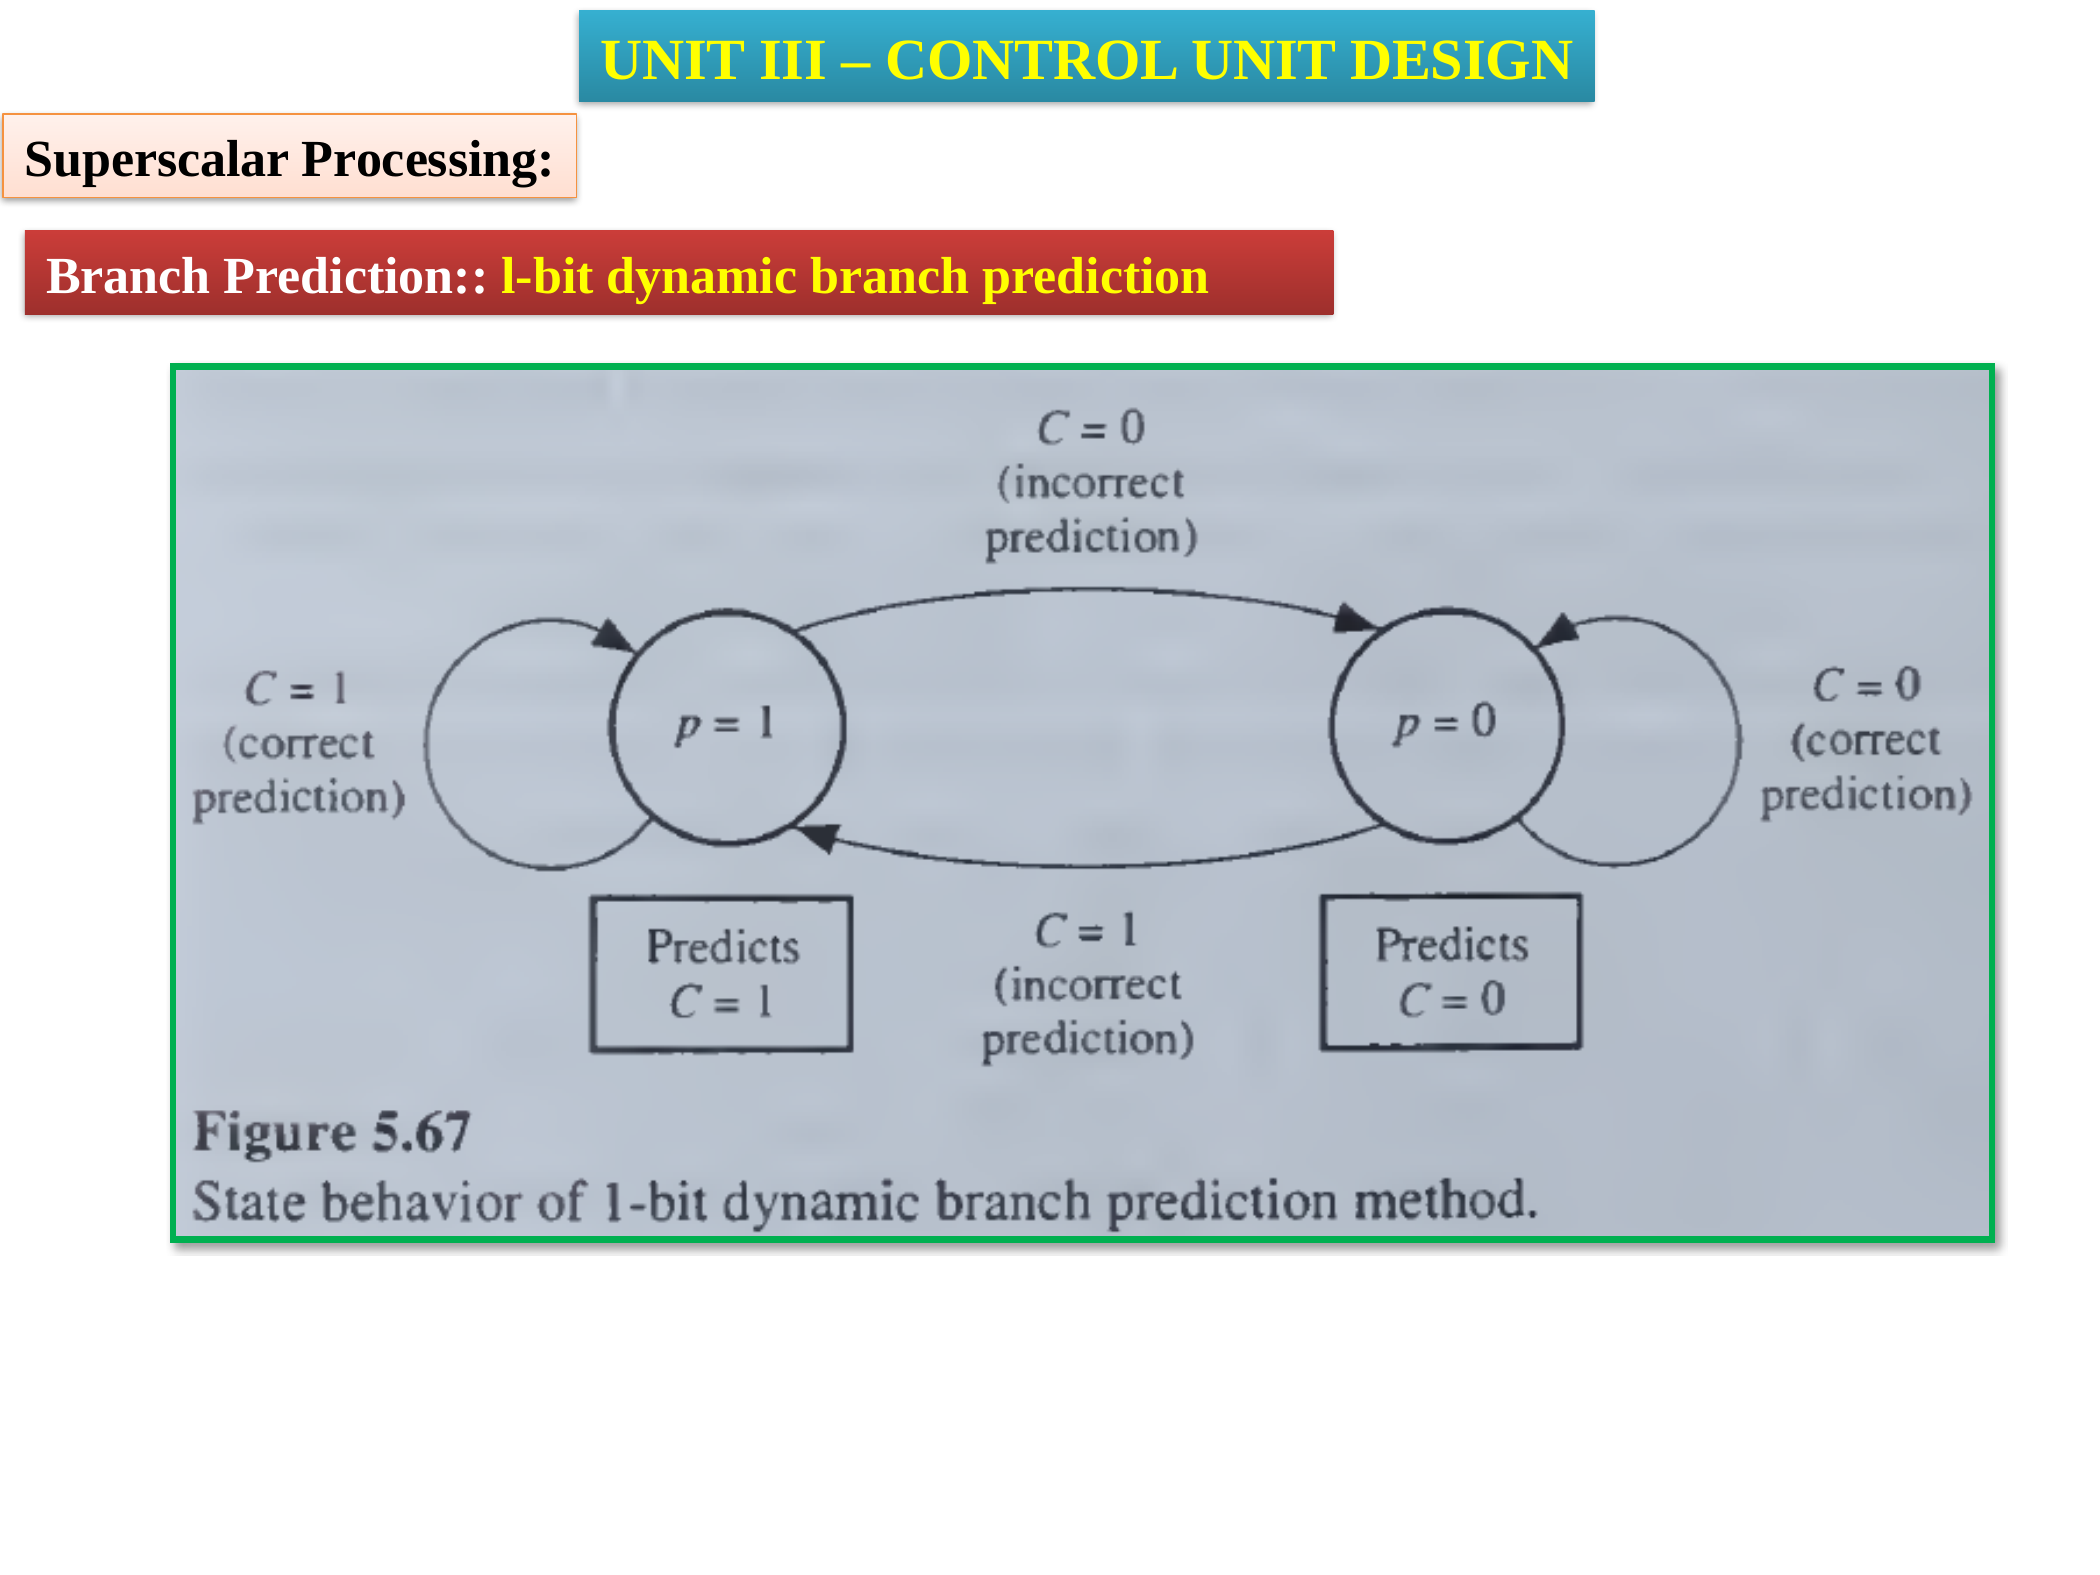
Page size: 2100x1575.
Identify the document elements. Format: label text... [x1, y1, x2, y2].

text_box Branch Prediction:: l-bit dynamic branch prediction [24, 230, 1334, 315]
picture [175, 369, 1989, 1237]
text_box UNIT III – CONTROL UNIT DESIGN [579, 10, 1595, 102]
text_box Superscalar Processing: [2, 113, 577, 198]
